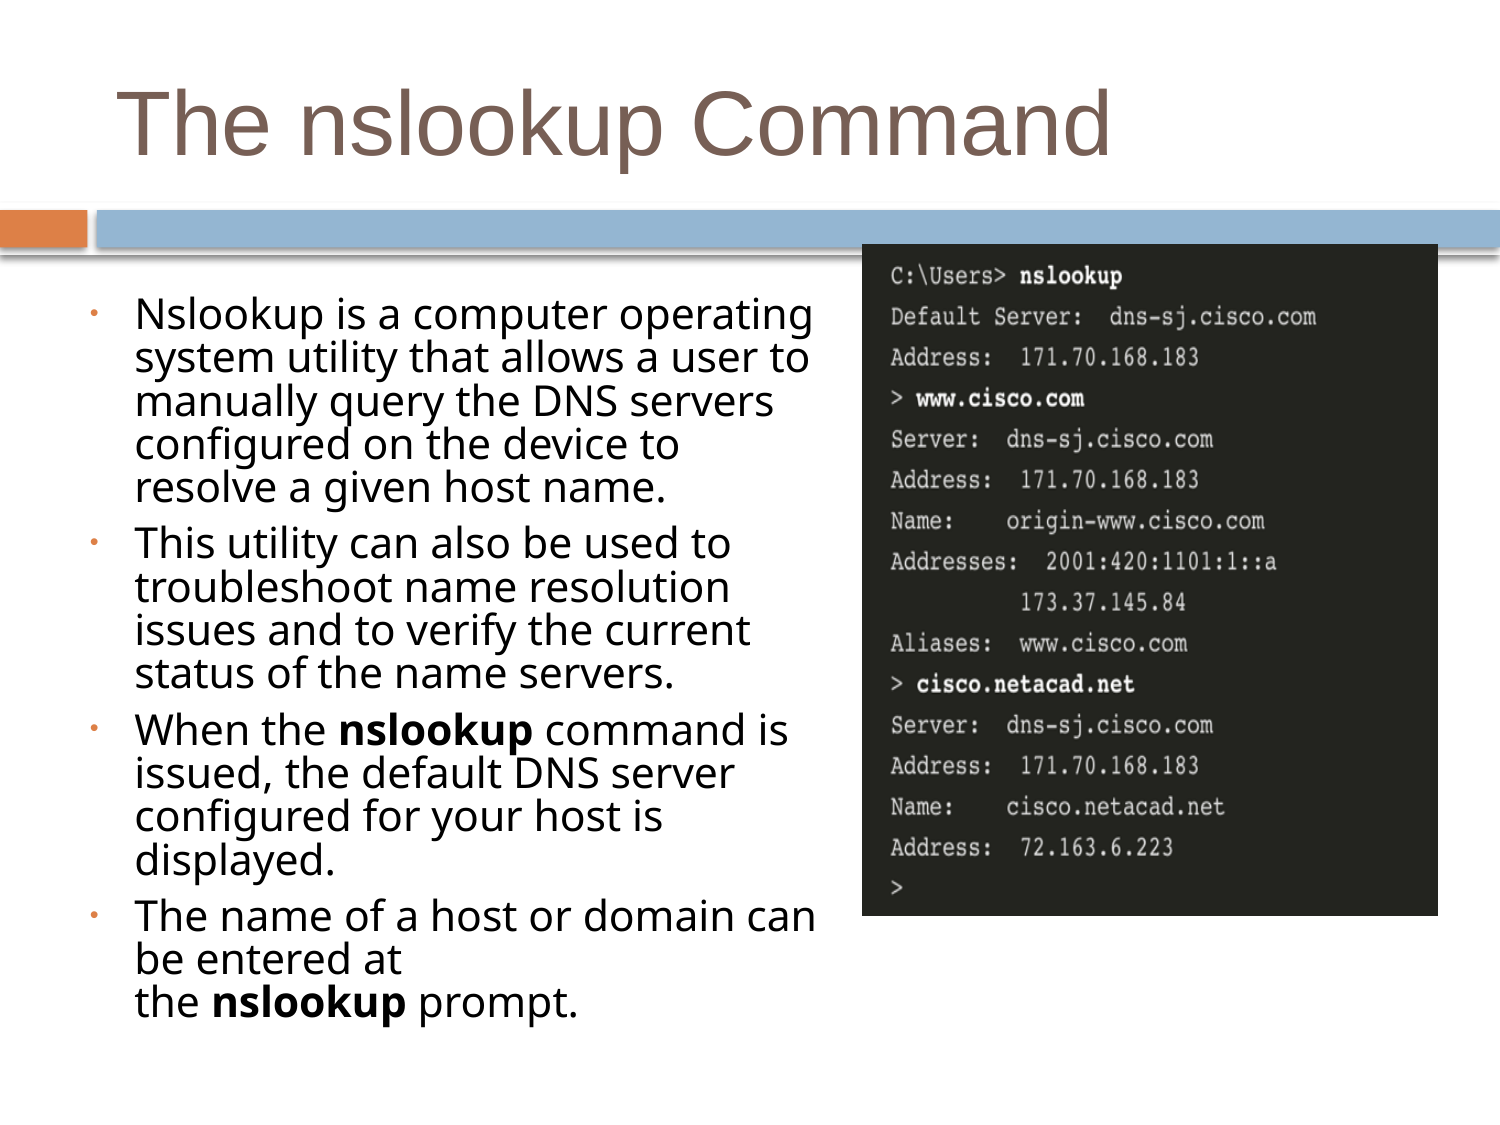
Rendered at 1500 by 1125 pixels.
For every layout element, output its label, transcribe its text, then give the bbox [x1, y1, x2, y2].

list Nslookup is a computer operating system utility that allows a user to manually query the DNS servers configured on the device to resolve a given host name. This utility can also be used to troubleshoot name resolution issues and to verify the current status of the name servers. When the nslookup command is issued, the default DNS server configured for your host is displayed. The name of a host or domain can be entered at the nslookup prompt. [75, 287, 838, 1063]
title The nslookup Command [100, 37, 1438, 200]
picture [862, 244, 1438, 917]
